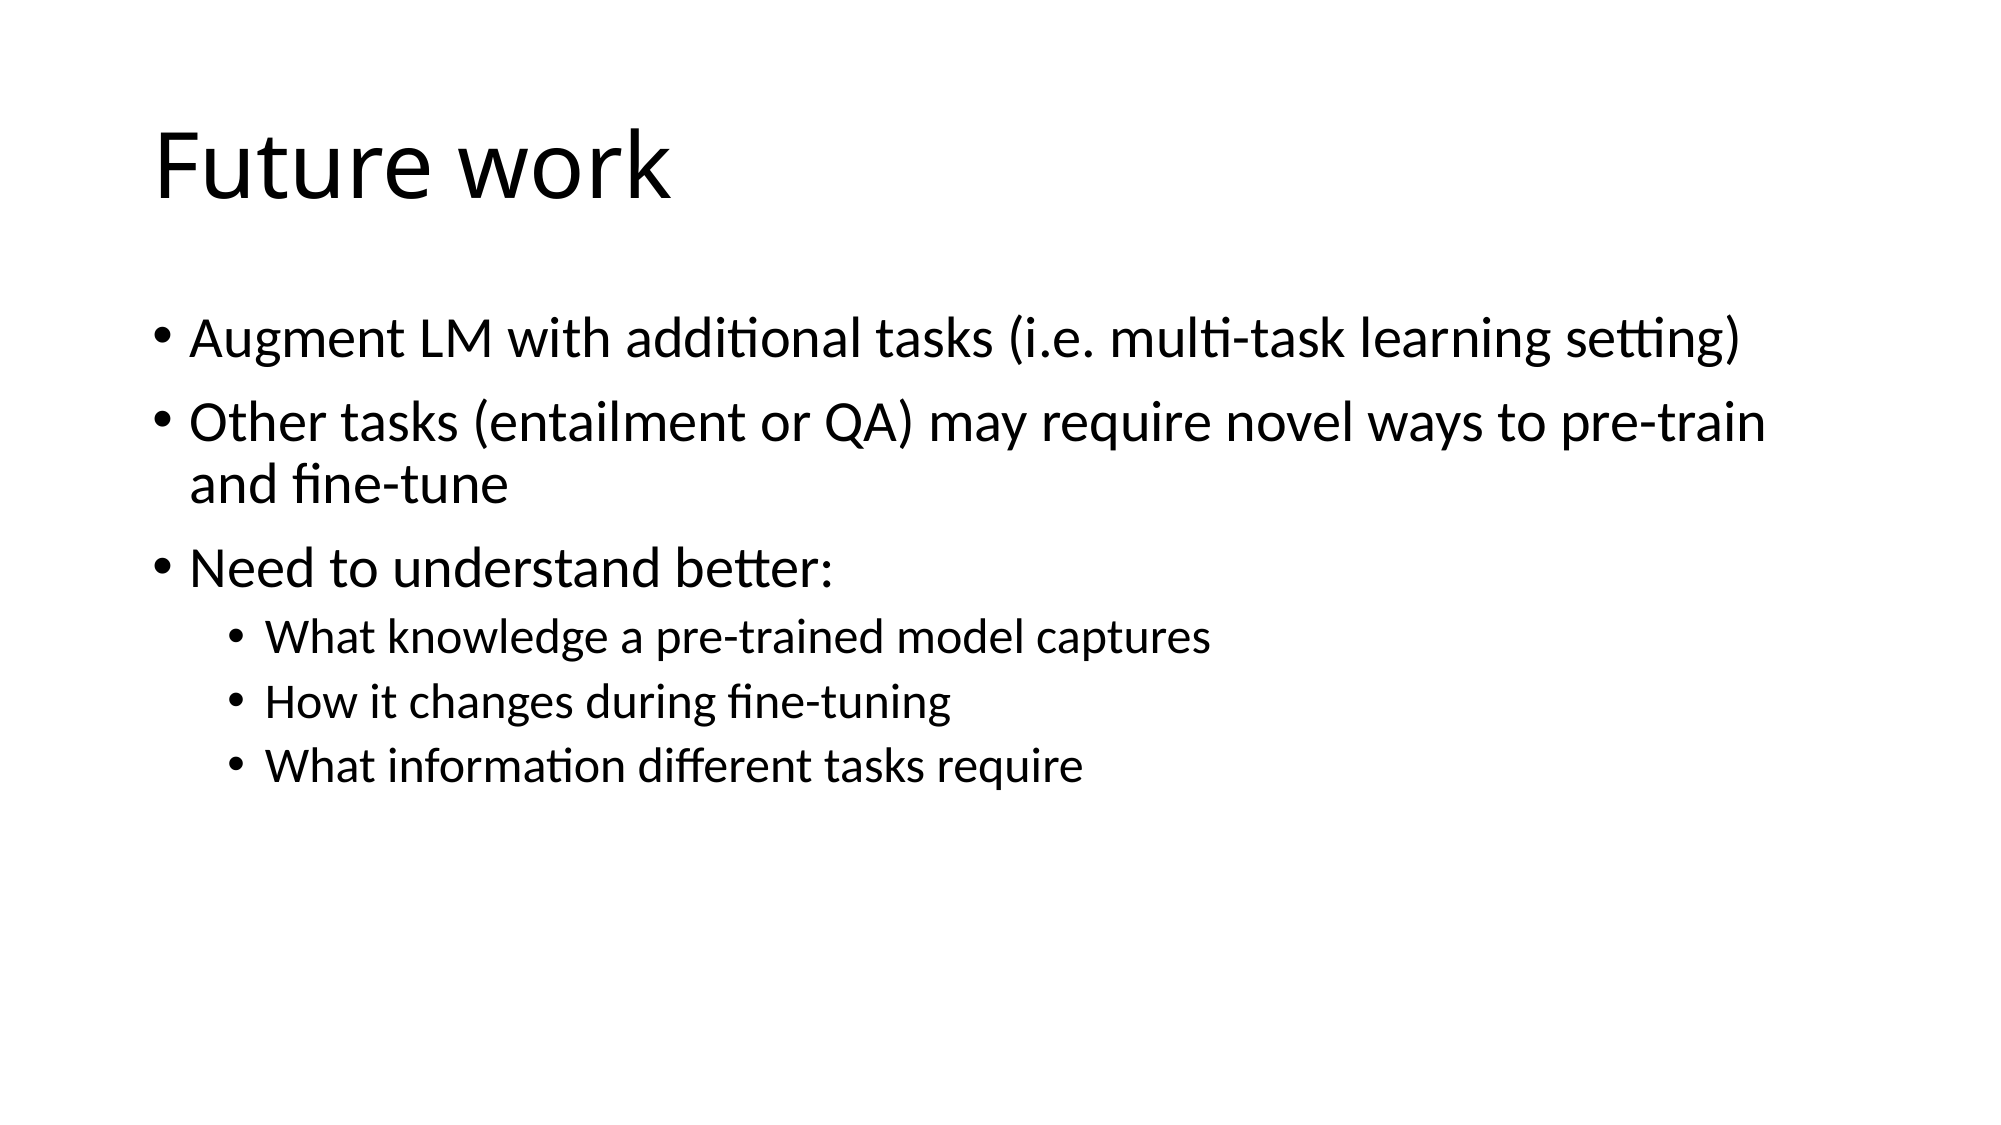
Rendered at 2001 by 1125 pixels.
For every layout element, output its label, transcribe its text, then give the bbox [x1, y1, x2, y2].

list Augment LM with additional tasks (i.e. multi-task learning setting) Other tasks (entailment or QA) may require novel ways to pre-train and fine-tune Need to understand better: What knowledge a pre-trained model captures How it changes during fine-tuning What information different tasks require [137, 299, 1863, 1014]
title Future work [137, 59, 1863, 278]
